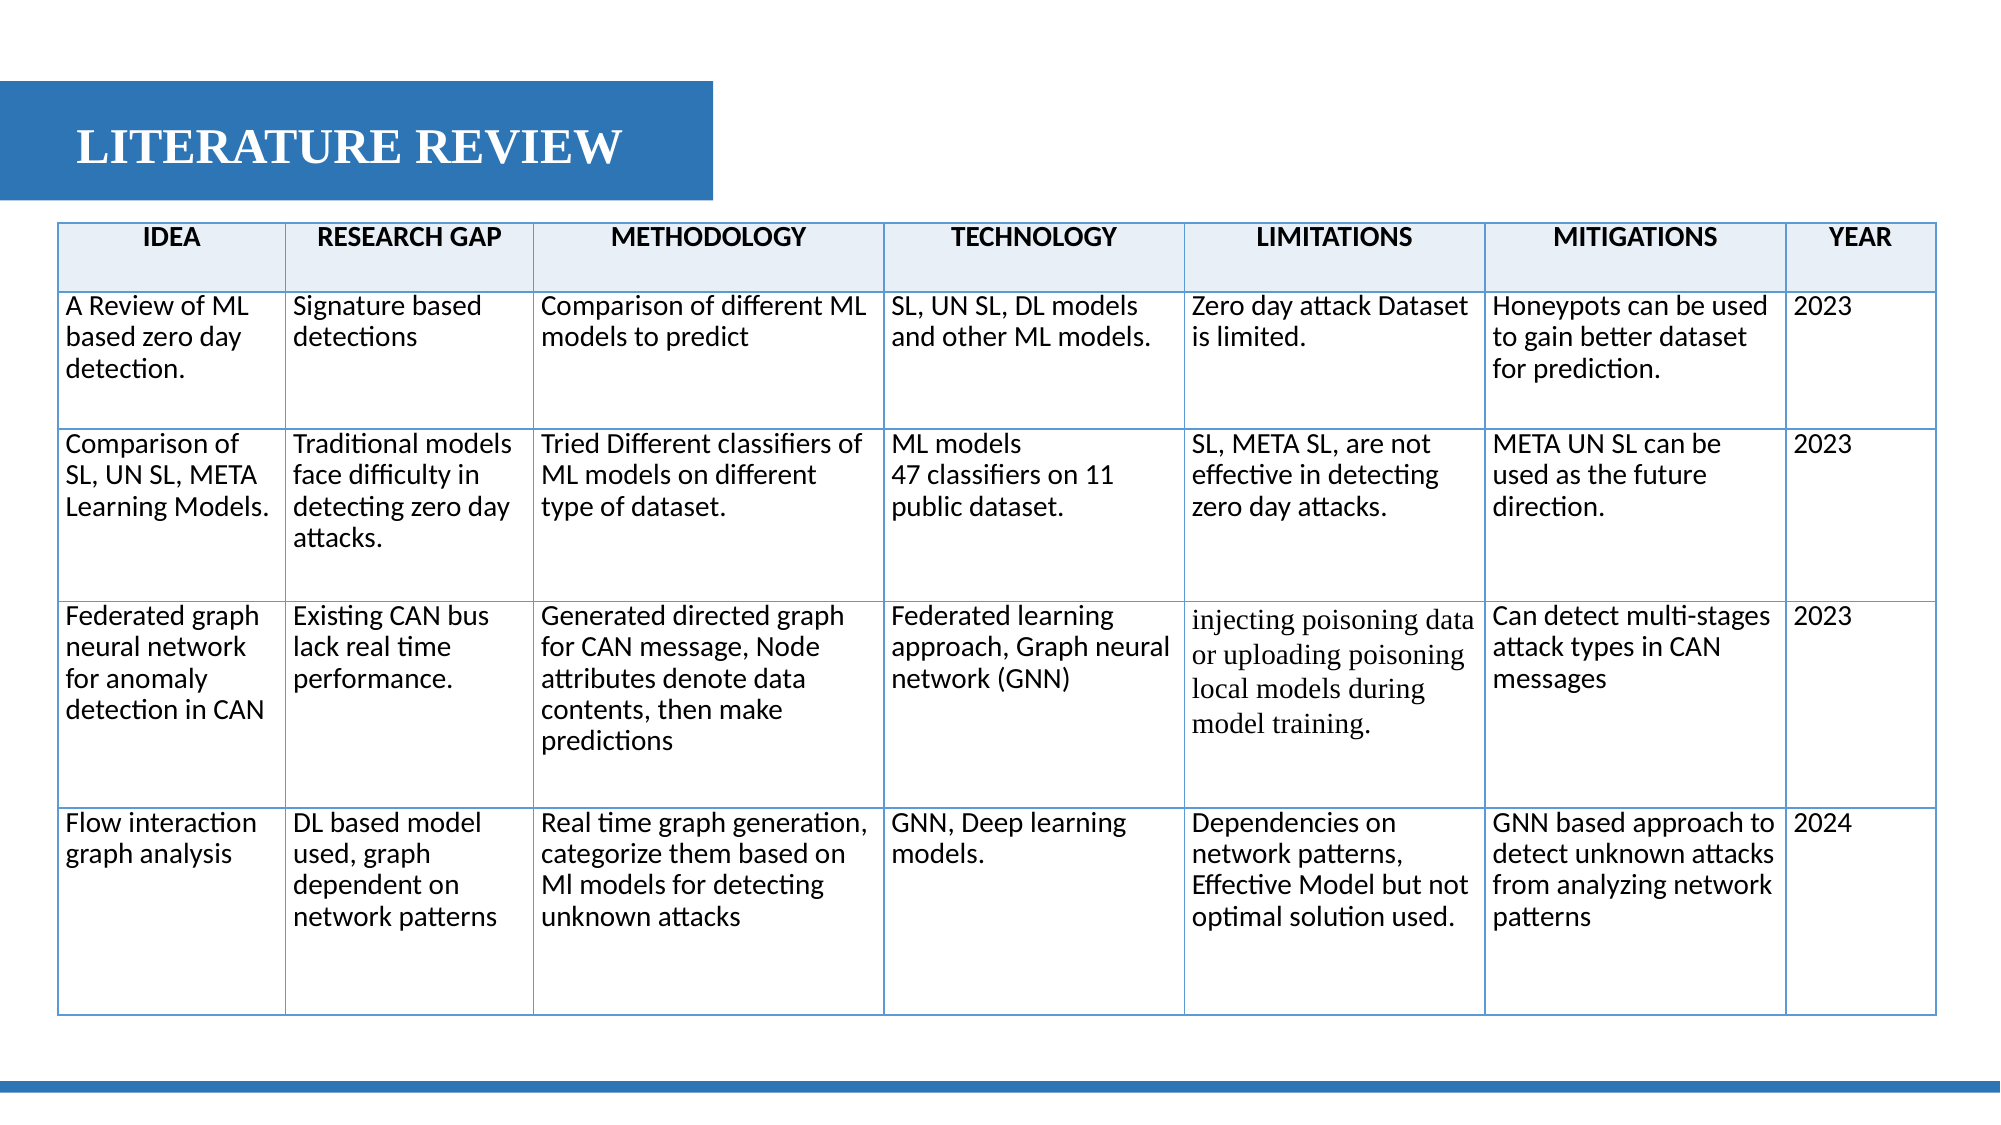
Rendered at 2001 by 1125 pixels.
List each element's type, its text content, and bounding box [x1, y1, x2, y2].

table_cell SL, UN SL, DL models and other ML models. [885, 293, 1184, 428]
table_header LIMITATIONS [1185, 224, 1484, 291]
text_box LITERATURE REVIEW [61, 102, 639, 182]
table_cell Generated directed graph for CAN message, Node attributes denote data contents, then make predictions [534, 602, 883, 807]
table_cell META UN SL can be used as the future direction. [1486, 430, 1785, 601]
text_box [0, 80, 714, 201]
table_cell 2024 [1787, 809, 1935, 1014]
table_header RESEARCH GAP [286, 224, 533, 291]
table_header MITIGATIONS [1486, 224, 1785, 291]
table_header METHODOLOGY [534, 224, 883, 291]
text_box [0, 1080, 2000, 1094]
table_cell Signature based detections [286, 293, 533, 428]
table_cell Zero day attack Dataset is limited. [1185, 293, 1484, 428]
table_cell 2023 [1787, 293, 1935, 428]
table_cell Traditional models face difficulty in detecting zero day attacks. [286, 430, 533, 601]
table_cell SL, META SL, are not effective in detecting zero day attacks. [1185, 430, 1484, 601]
table_cell Federated learning approach, Graph neural network (GNN) [885, 602, 1184, 807]
table_cell GNN, Deep learning models. [885, 809, 1184, 1014]
table_cell DL based model used, graph dependent on network patterns [286, 809, 533, 1014]
table_cell 2023 [1787, 602, 1935, 807]
table_cell Federated graph neural network for anomaly detection in CAN [59, 602, 285, 807]
table_cell GNN based approach to detect unknown attacks from analyzing network patterns [1486, 809, 1785, 1014]
table_cell Comparison of different ML models to predict [534, 293, 883, 428]
table_cell Existing CAN bus lack real time performance. [286, 602, 533, 807]
table_header YEAR [1787, 224, 1935, 291]
table_cell A Review of ML based zero day detection. [59, 293, 285, 428]
table_cell Dependencies on network patterns, Effective Model but not optimal solution used. [1185, 809, 1484, 1014]
table_cell Flow interaction graph analysis [59, 809, 285, 1014]
table_cell ML models 47 classifiers on 11 public dataset. [885, 430, 1184, 601]
table_cell injecting poisoning data or uploading poisoning local models during model training. [1185, 602, 1484, 807]
table_cell Real time graph generation, categorize them based on Ml models for detecting unknown attacks [534, 809, 883, 1014]
table_cell Comparison of SL, UN SL, META Learning Models. [59, 430, 285, 601]
table_header TECHNOLOGY [885, 224, 1184, 291]
table_cell Tried Different classifiers of ML models on different type of dataset. [534, 430, 883, 601]
table_header IDEA [59, 224, 285, 291]
table_cell 2023 [1787, 430, 1935, 601]
table_cell Can detect multi-stages attack types in CAN messages [1486, 602, 1785, 807]
table_cell Honeypots can be used to gain better dataset for prediction. [1486, 293, 1785, 428]
